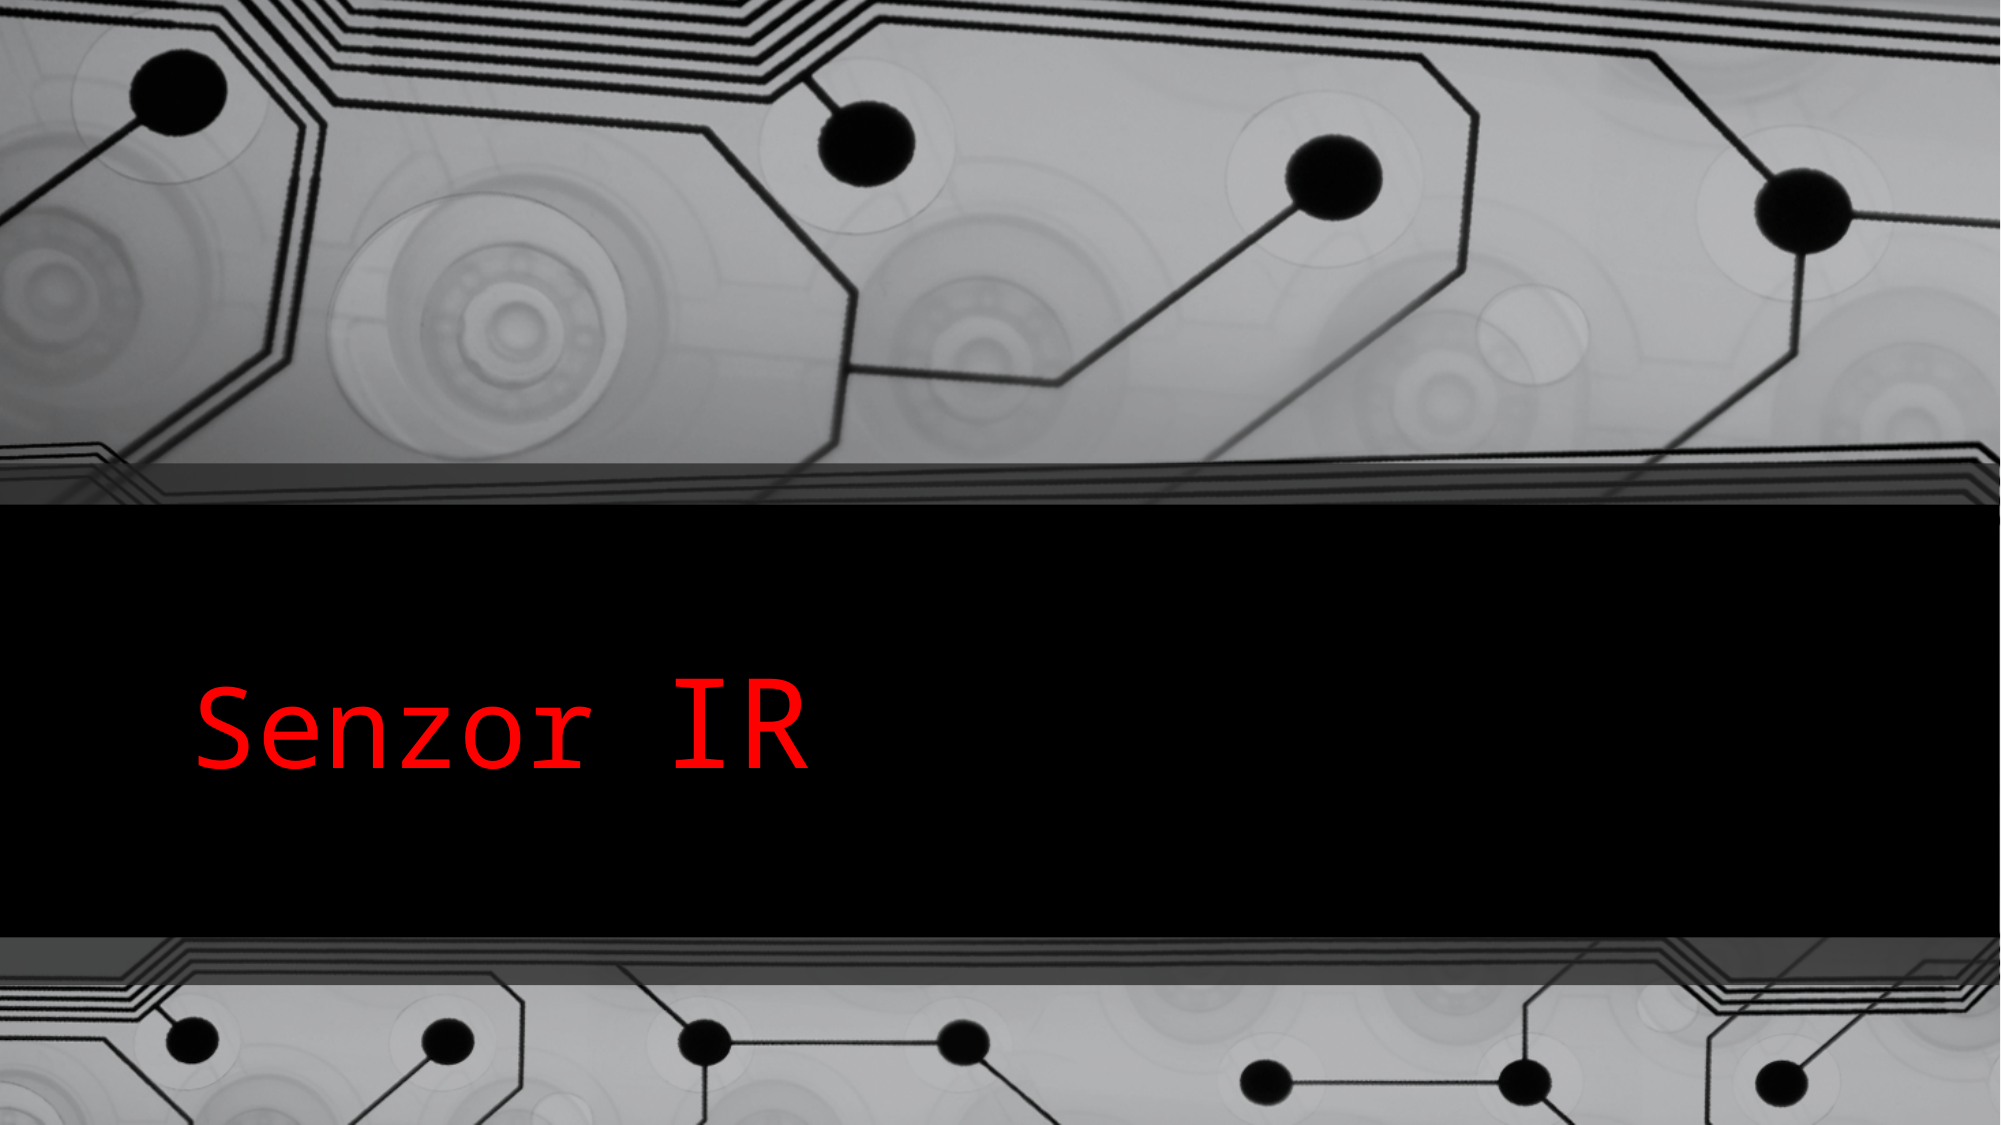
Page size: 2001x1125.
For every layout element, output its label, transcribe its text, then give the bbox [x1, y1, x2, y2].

picture [0, 0, 2001, 1125]
title Senzor IR [174, 519, 1825, 800]
